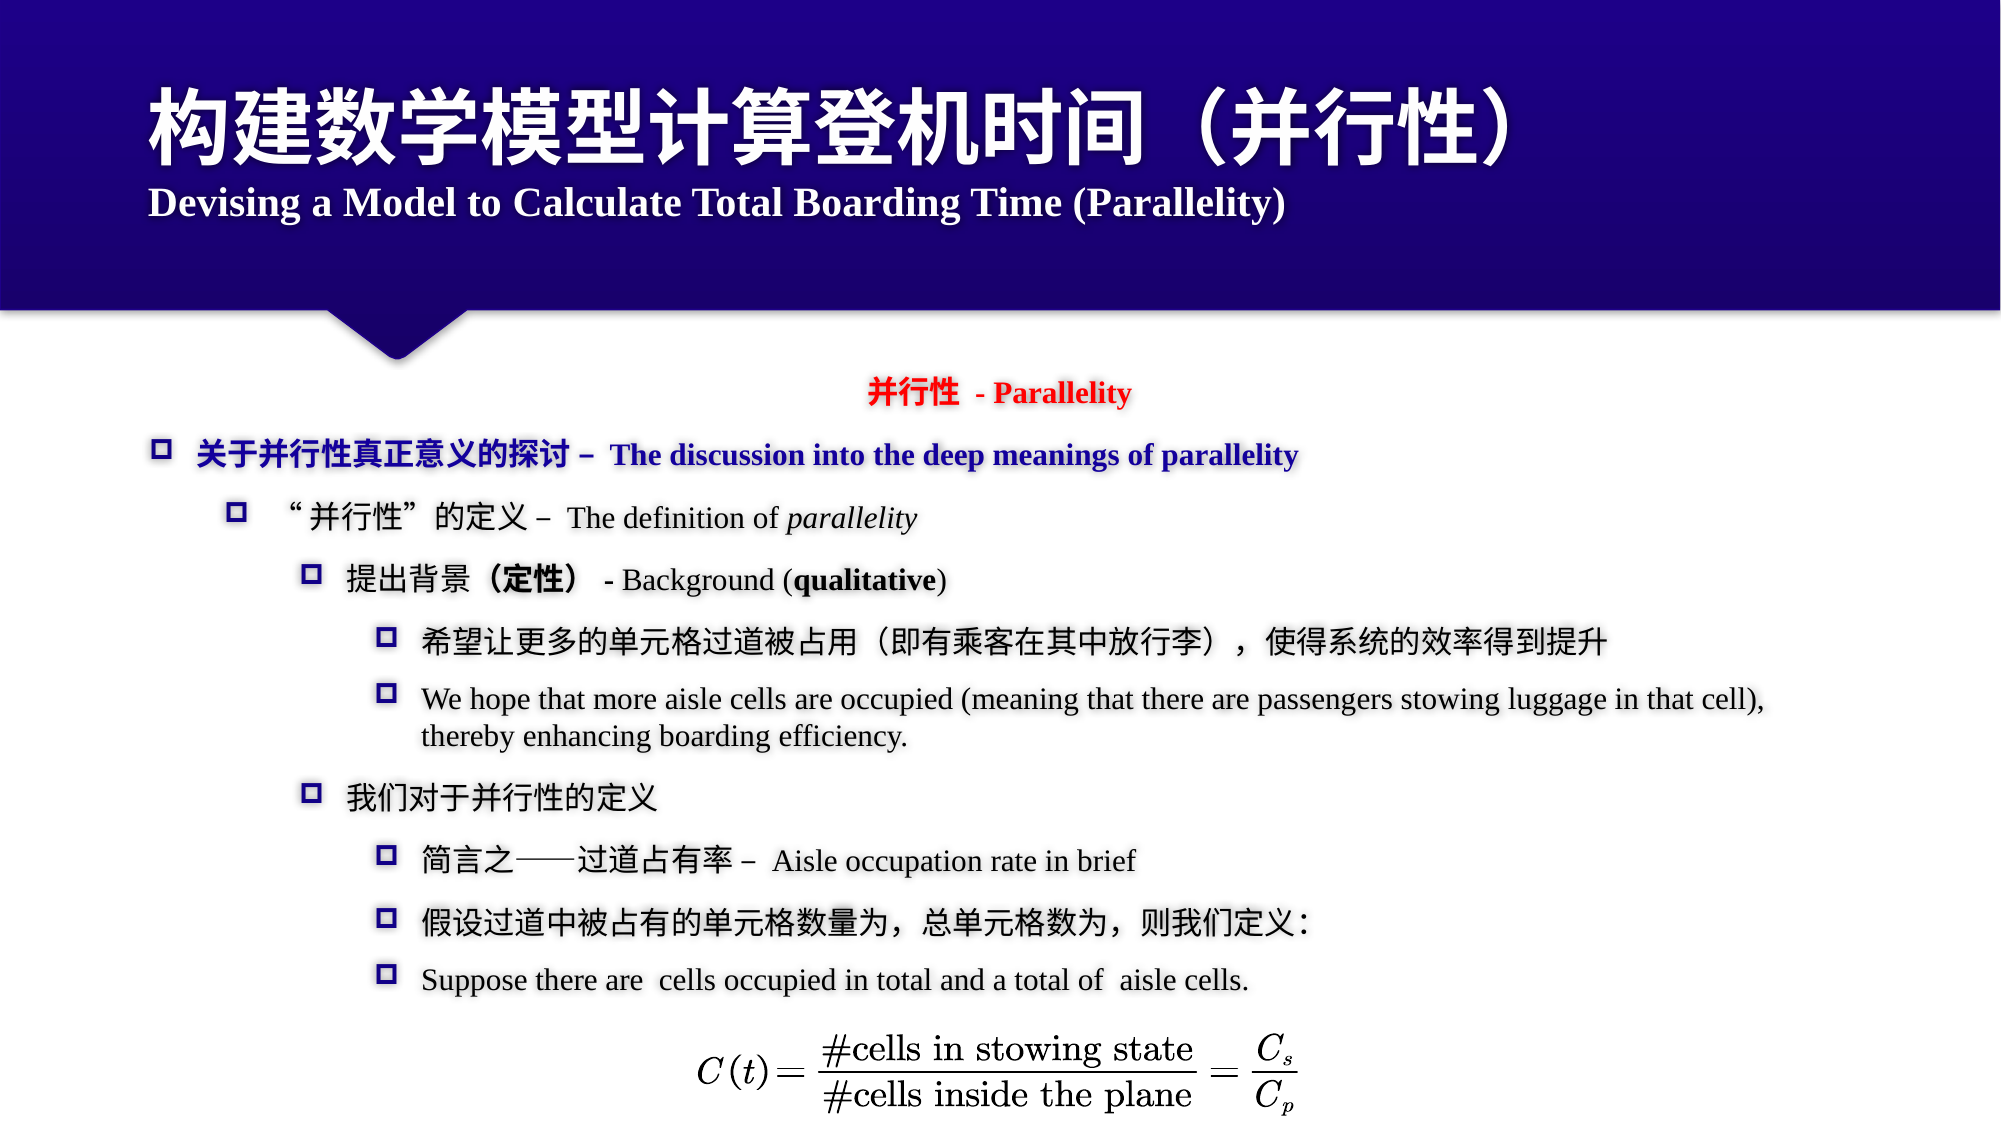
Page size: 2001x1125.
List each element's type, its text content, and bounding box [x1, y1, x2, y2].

title 构建数学模型计算登机时间（并行性） Devising a Model to Calculate Total Boarding Time (Parallelity) [132, 73, 1868, 233]
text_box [693, 1022, 1306, 1125]
